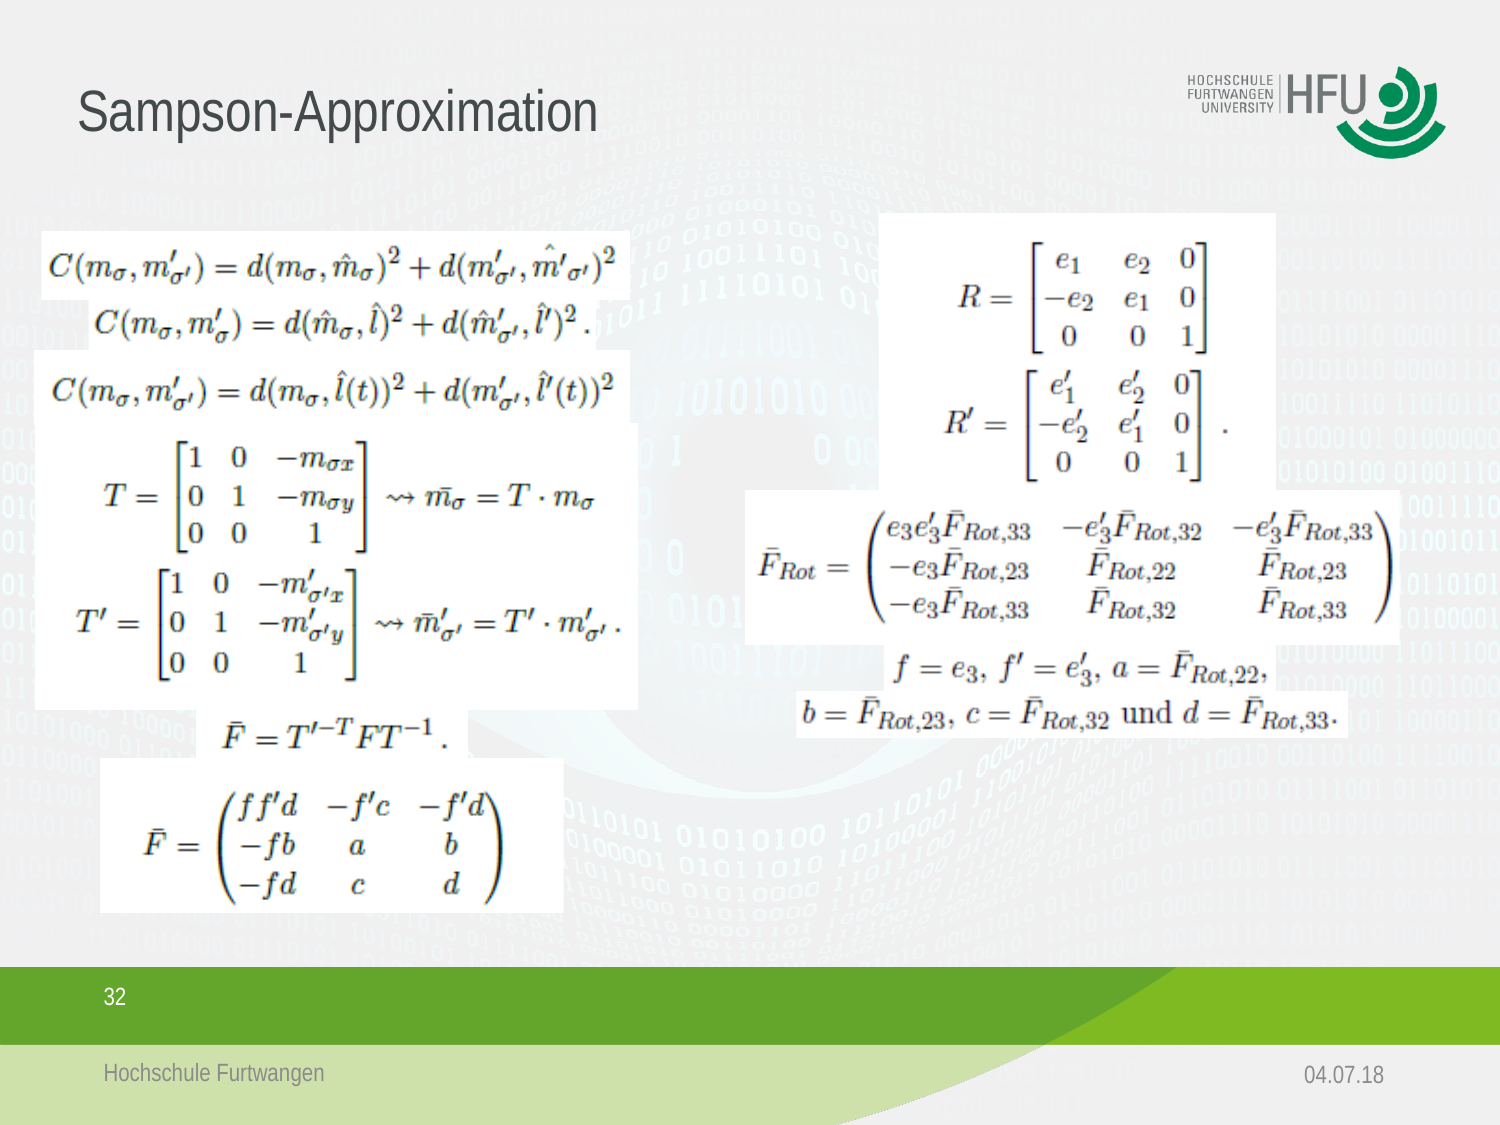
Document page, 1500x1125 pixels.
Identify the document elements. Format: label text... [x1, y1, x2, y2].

picture [0, 967, 1500, 1125]
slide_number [1257, 1046, 1400, 1107]
slide_number 32 [88, 967, 160, 1028]
picture [1166, 53, 1454, 164]
footer Hochschule Furtwangen [88, 1044, 420, 1105]
picture [744, 212, 1400, 738]
title Sampson-Approximation [77, 64, 1353, 153]
picture [33, 231, 639, 913]
